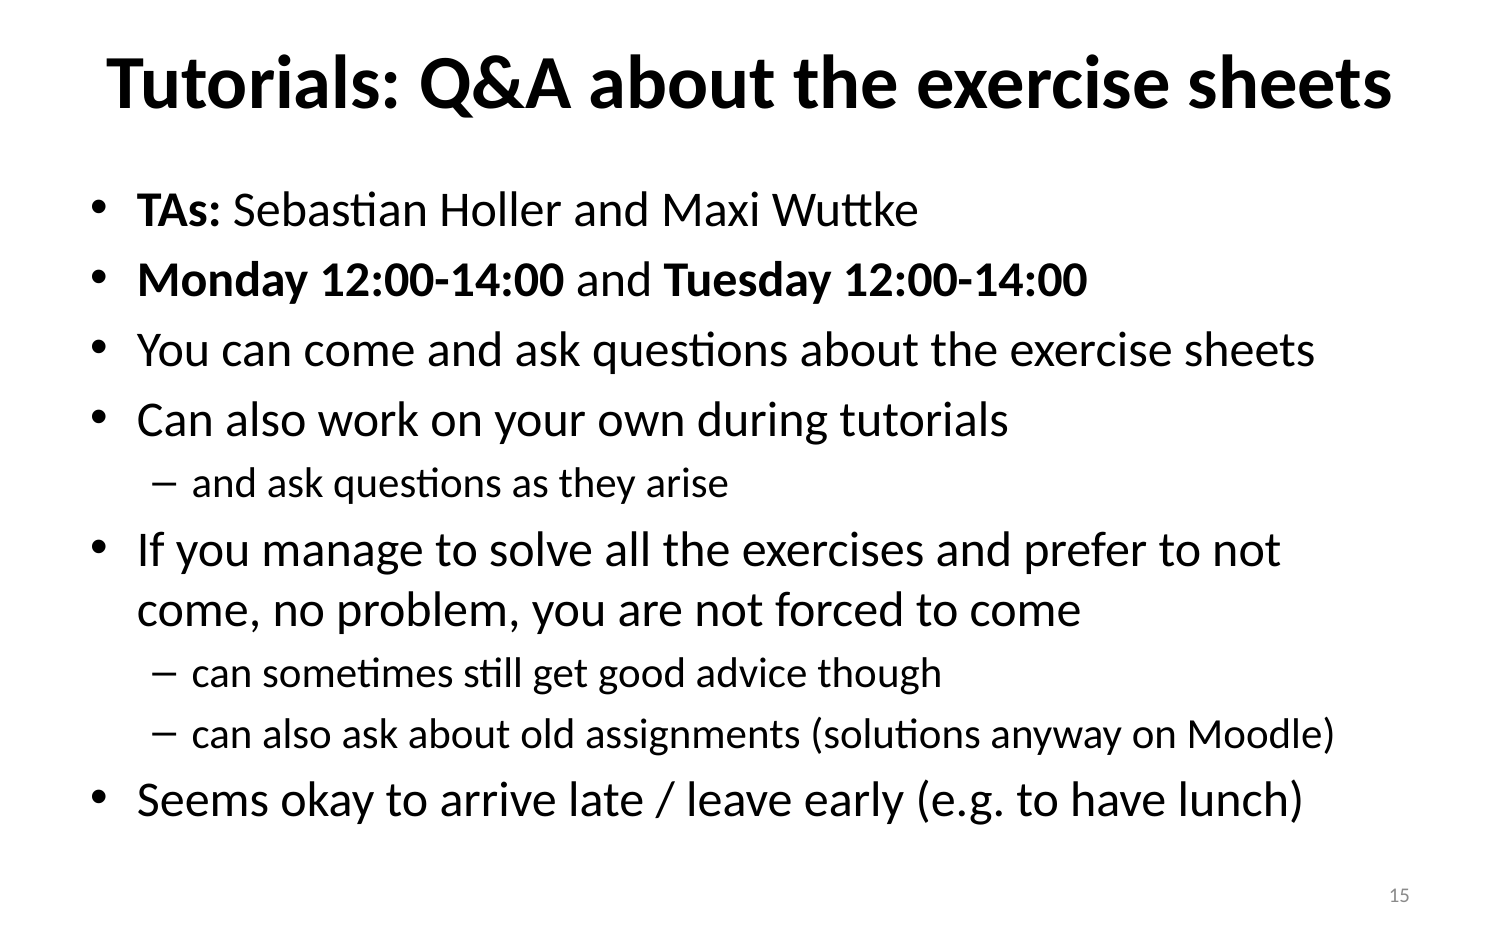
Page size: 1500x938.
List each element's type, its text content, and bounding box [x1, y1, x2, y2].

list TAs: Sebastian Holler and Maxi Wuttke Monday 12:00-14:00 and Tuesday 12:00-14:00 You can come and ask questions about the exercise sheets Can also work on your own during tutorials and ask questions as they arise If you manage to solve all the exercises and prefer to not come, no problem, you are not forced to come can sometimes still get good advice though can also ask about old assignments (solutions anyway on Moodle) Seems okay to arrive late / leave early (e.g. to have lunch) [75, 168, 1425, 844]
title Tutorials: Q&A about the exercise sheets [75, 0, 1425, 157]
slide_number 15 [1074, 868, 1425, 919]
